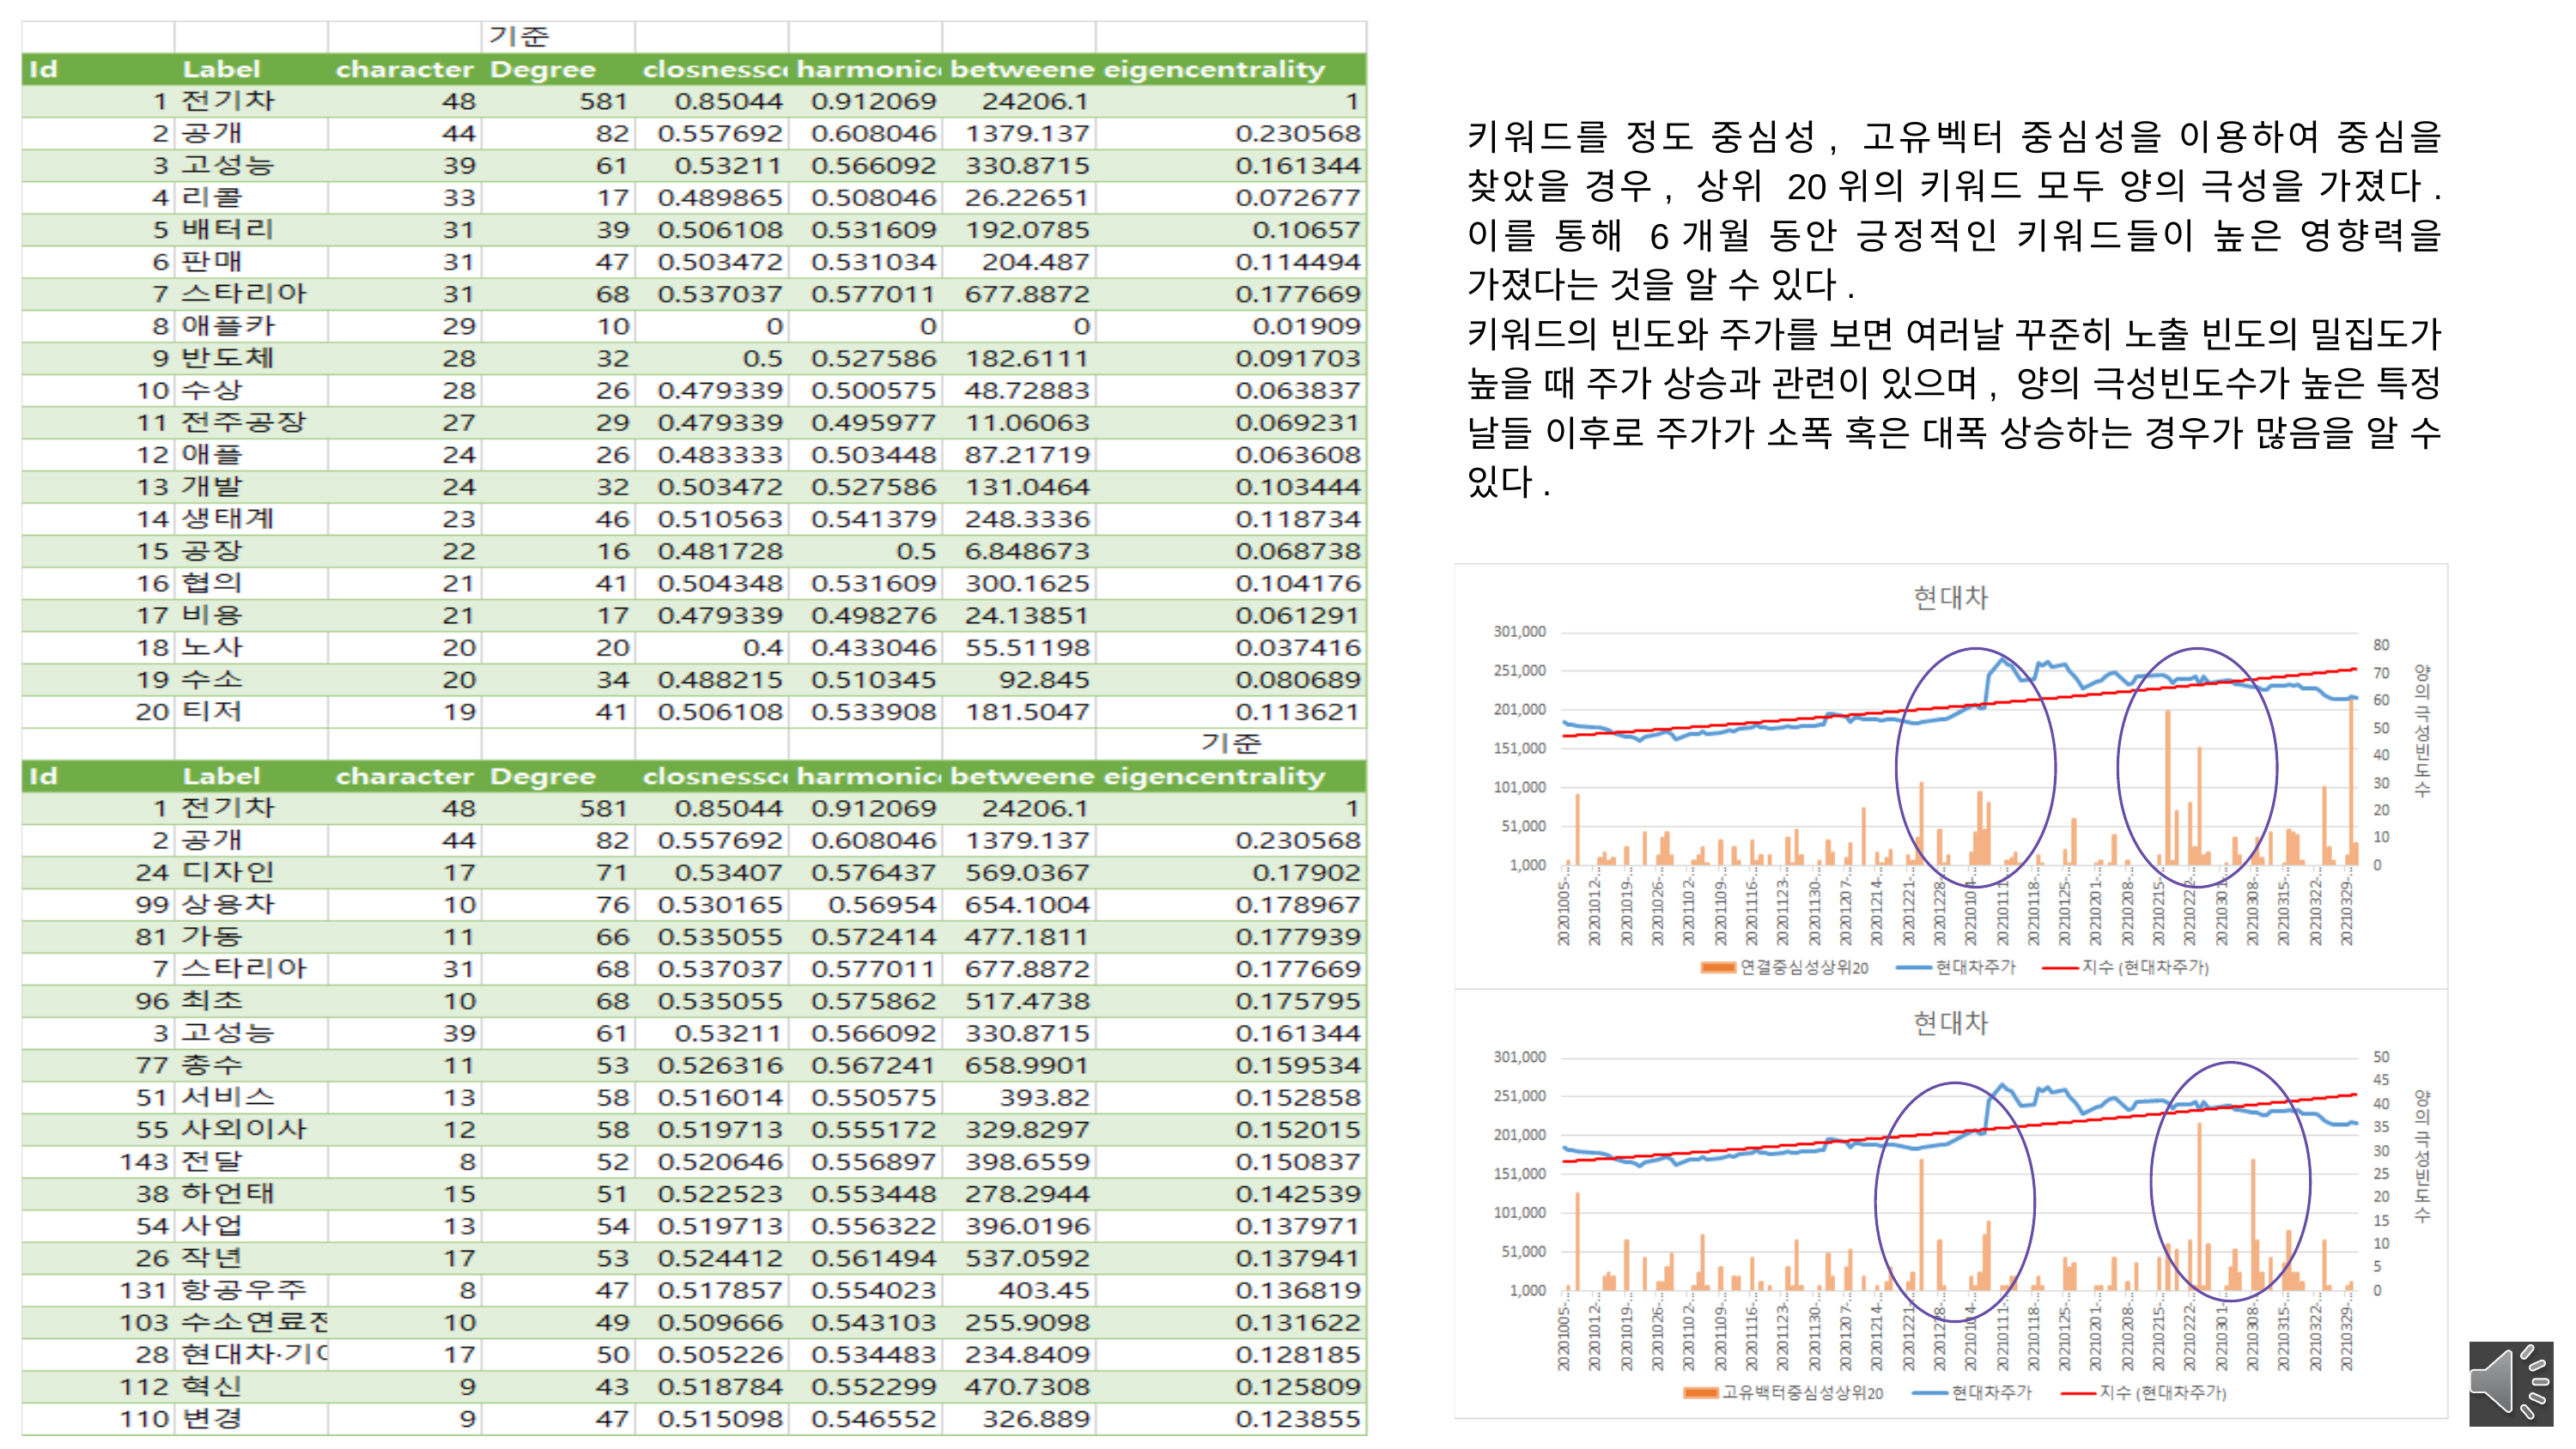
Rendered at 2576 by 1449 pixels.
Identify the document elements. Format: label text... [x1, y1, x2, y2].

picture [2468, 1341, 2555, 1428]
picture [1454, 563, 2457, 1420]
picture [21, 21, 1382, 1436]
text_box 키워드를 정도 중심성, 고유벡터 중심성을 이용하여 중심을 찾았을 경우, 상위 20위의 키워드 모두 양의 극성을 가졌다. 이를 통해 6개월 동안 긍정적인 키워드들이 높은 영향력을 가졌다는 것을 알 수 있다. 키워드의 빈도와 주가를 보면 여러날 꾸준히 노출 빈도의 밀집도가 높을 때 주가 상승과 관련이 있으며, 양의 극성빈도수가 높은 특정 날들 이후로 주가가 소폭 혹은 대폭 상승하는 경우가 많음을 알 수 있다. [1454, 95, 2456, 517]
